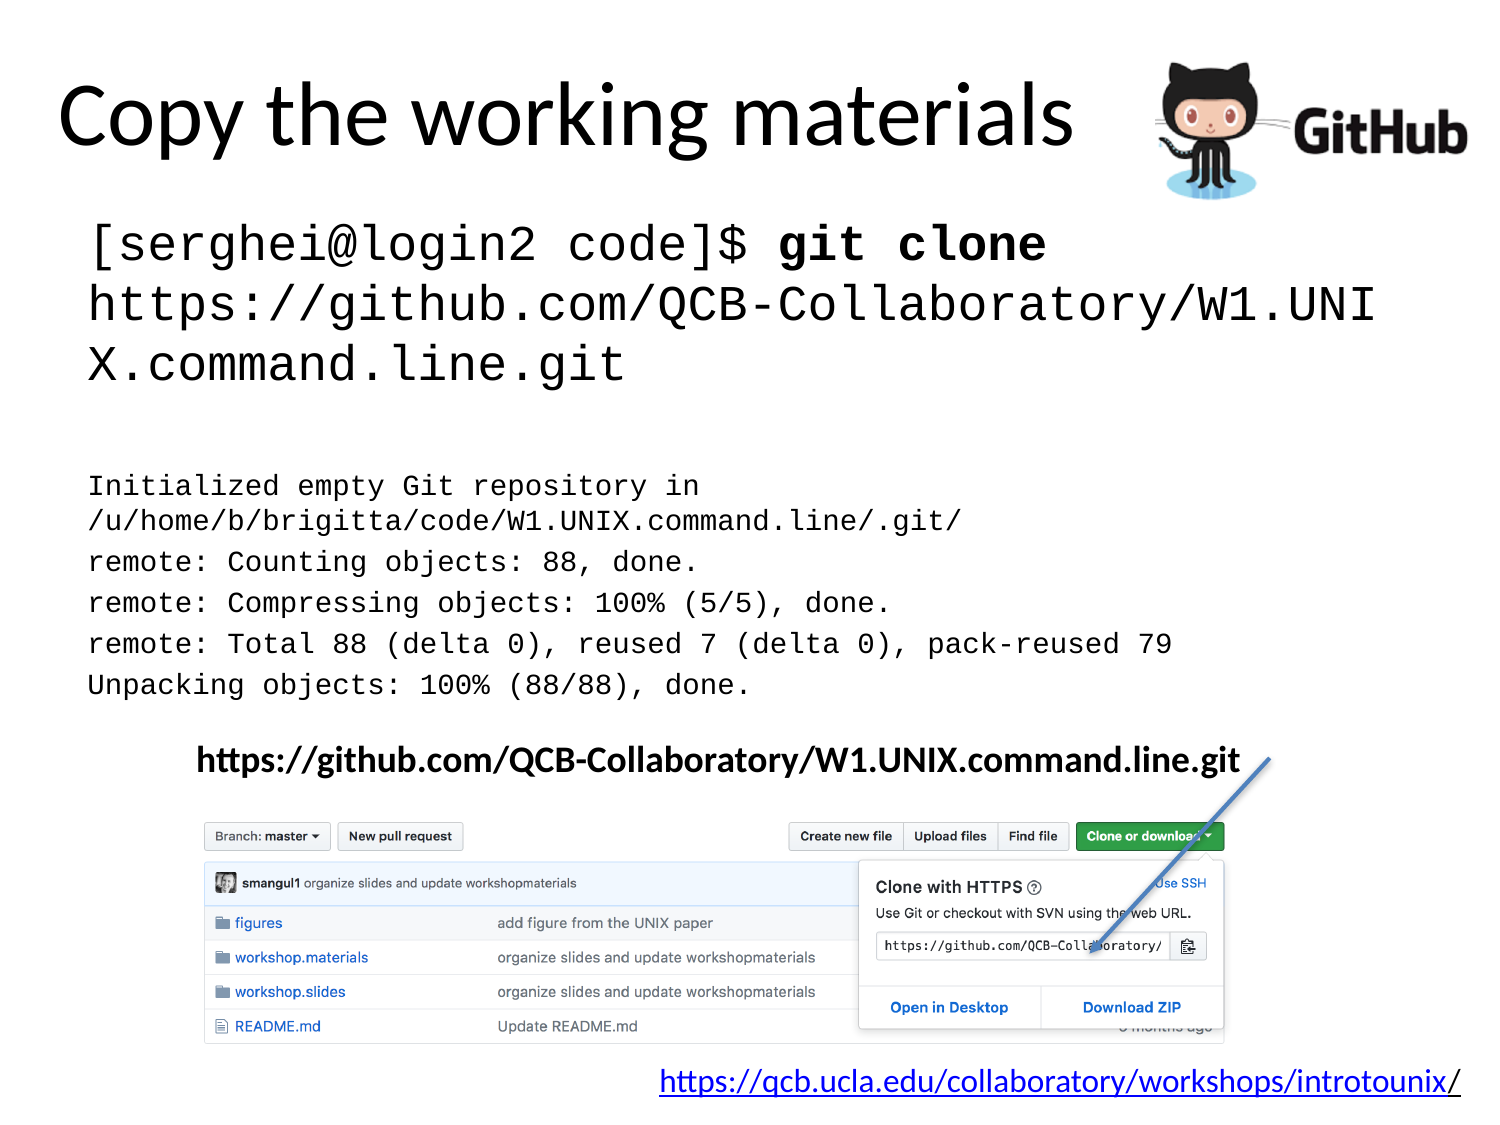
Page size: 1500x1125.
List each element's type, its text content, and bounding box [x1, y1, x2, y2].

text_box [1089, 757, 1270, 954]
list [serghei@login2 code]$ git clone https://github.com/QCB-Collaboratory/W1.UNIX.command.line.git Initialized empty Git repository in /u/home/b/brigitta/code/W1.UNIX.command.line/.git/ remote: Counting objects: 88, done. remote: Compressing objects: 100% (5/5), done. remote: Total 88 (delta 0), reused 7 (delta 0), pack-reused 79 Unpacking objects: 100% (88/88), done. [72, 202, 1423, 946]
picture [1154, 52, 1481, 204]
text_box https://github.com/QCB-Collaboratory/W1.UNIX.command.line.git [181, 727, 1375, 788]
text_box https://qcb.ucla.edu/collaboratory/workshops/introtounix/ [644, 1051, 1500, 1107]
picture [181, 807, 1265, 1053]
title Copy the working materials [20, 15, 1136, 203]
